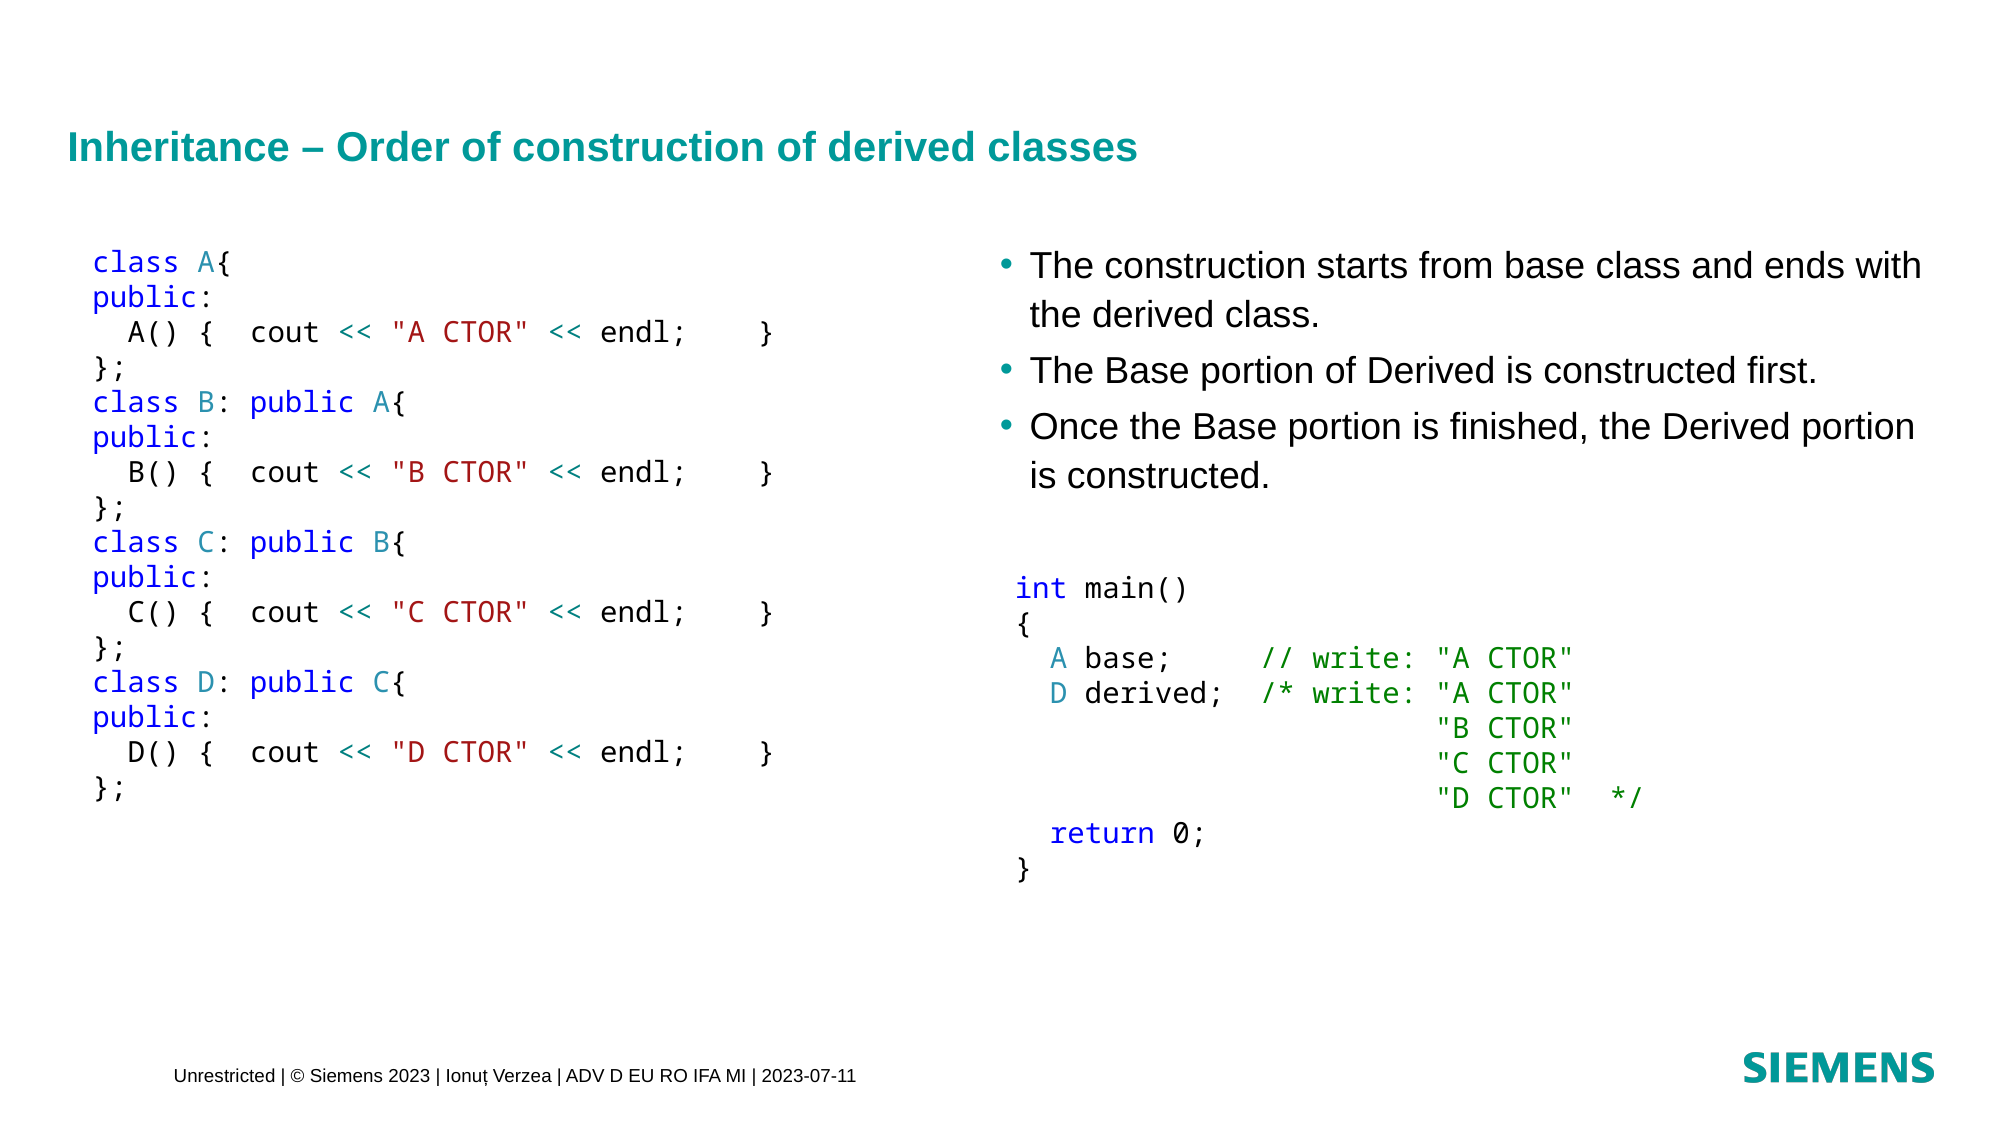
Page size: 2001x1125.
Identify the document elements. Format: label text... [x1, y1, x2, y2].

list The construction starts from base class and ends with the derived class. The Base portion of Derived is constructed first. Once the Base portion is finished, the Derived portion is constructed. [999, 236, 1939, 563]
text_box int main() { A base; // write: "A CTOR" D derived; /* write: "A CTOR" "B CTOR" "C CTOR" "D CTOR" */ return 0; } [999, 562, 1672, 892]
text_box class A{ public: A() { cout << "A CTOR" << endl; } }; class B: public A{ public: B() { cout << "B CTOR" << endl; } }; class C: public B{ public: C() { cout << "C CTOR" << endl; } }; class D: public C{ public: D() { cout << "D CTOR" << endl; } }; [77, 236, 890, 846]
footer Unrestricted | © Siemens 2023 | Ionuț Verzea | ADV D EU RO IFA MI | 2023-07-11 [173, 1035, 1686, 1125]
picture [1744, 1052, 1934, 1083]
title Inheritance – Order of construction of derived classes [67, 78, 1686, 173]
